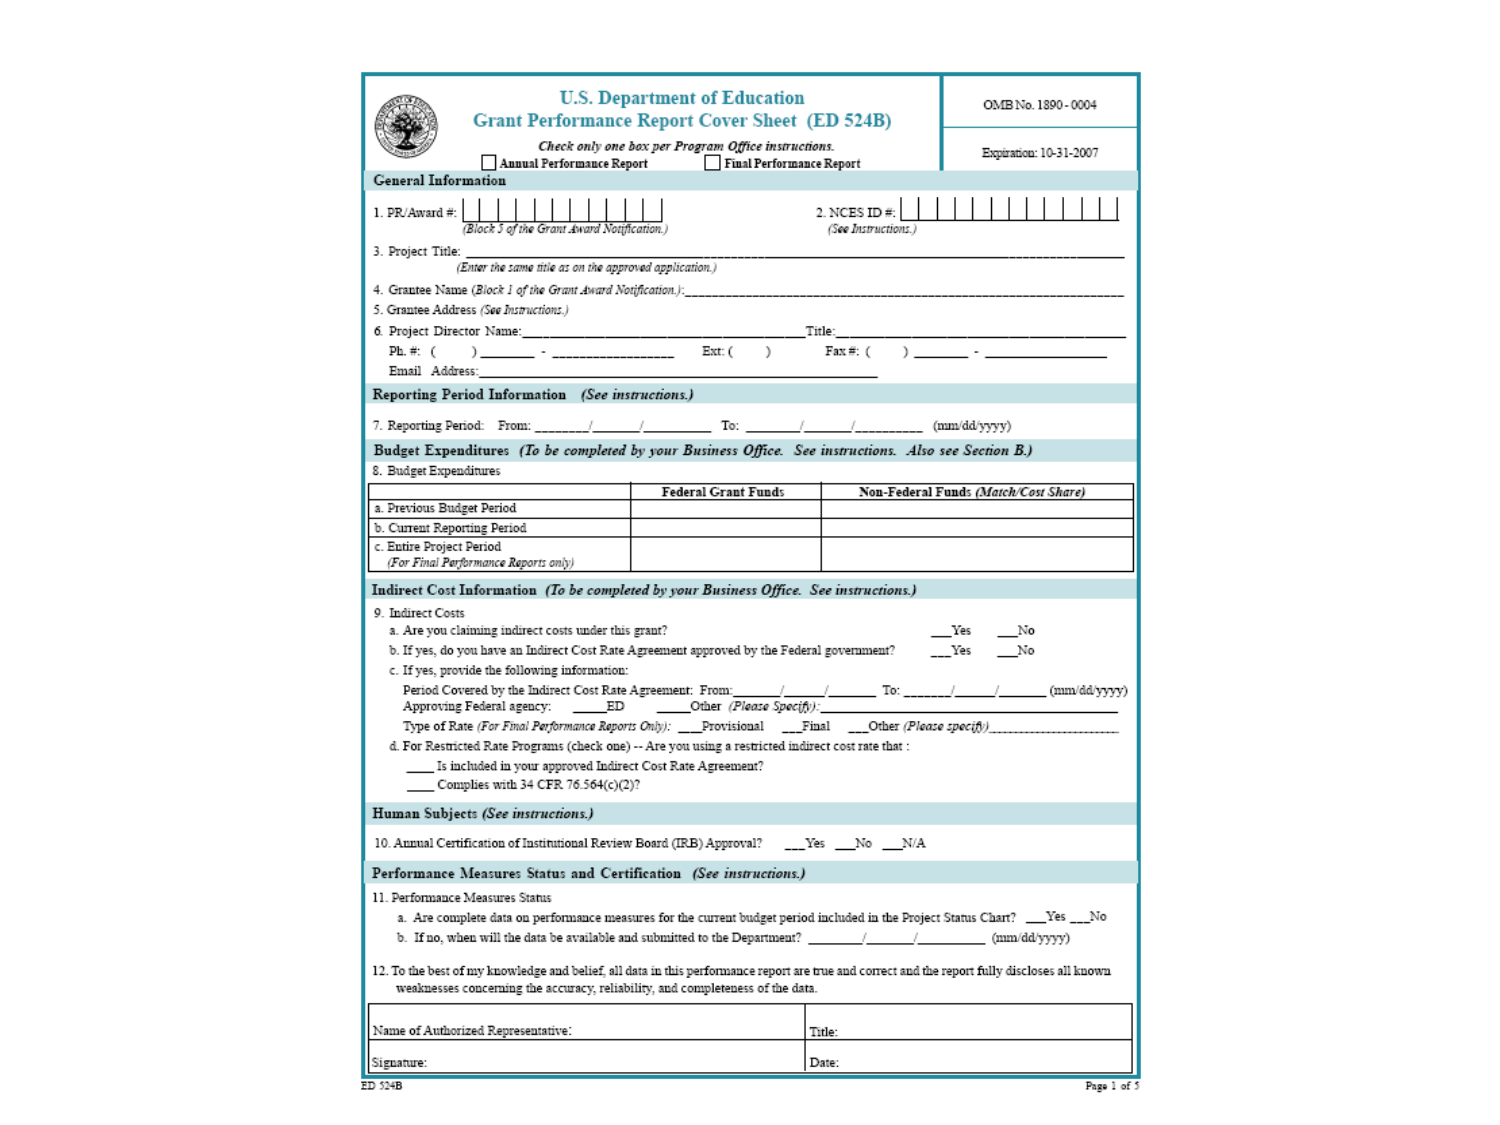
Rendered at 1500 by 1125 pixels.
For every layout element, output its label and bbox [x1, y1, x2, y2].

picture [337, 51, 1163, 1106]
